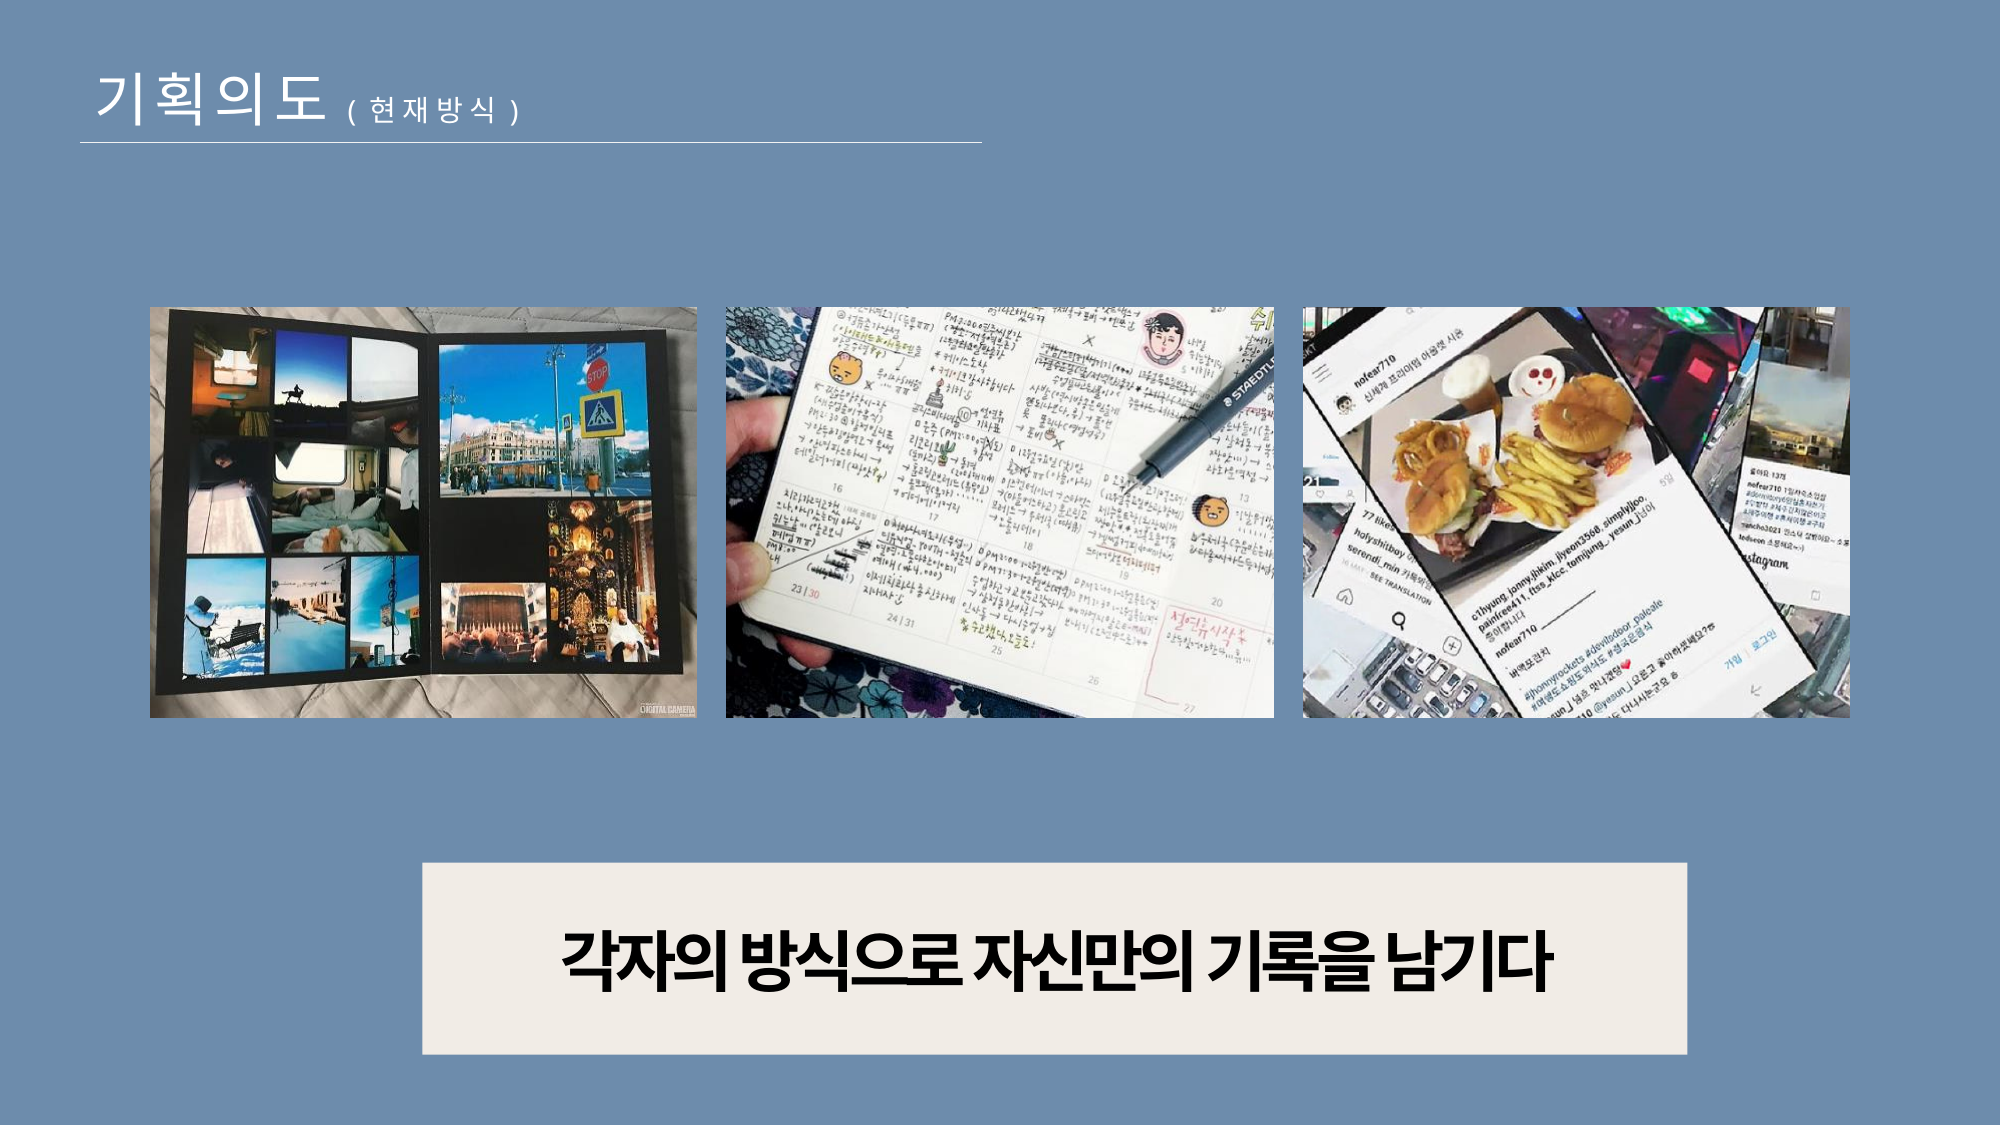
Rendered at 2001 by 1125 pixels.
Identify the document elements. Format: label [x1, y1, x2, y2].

text_box [149, 307, 1850, 719]
text_box [422, 862, 1688, 1055]
text_box [79, 55, 982, 143]
